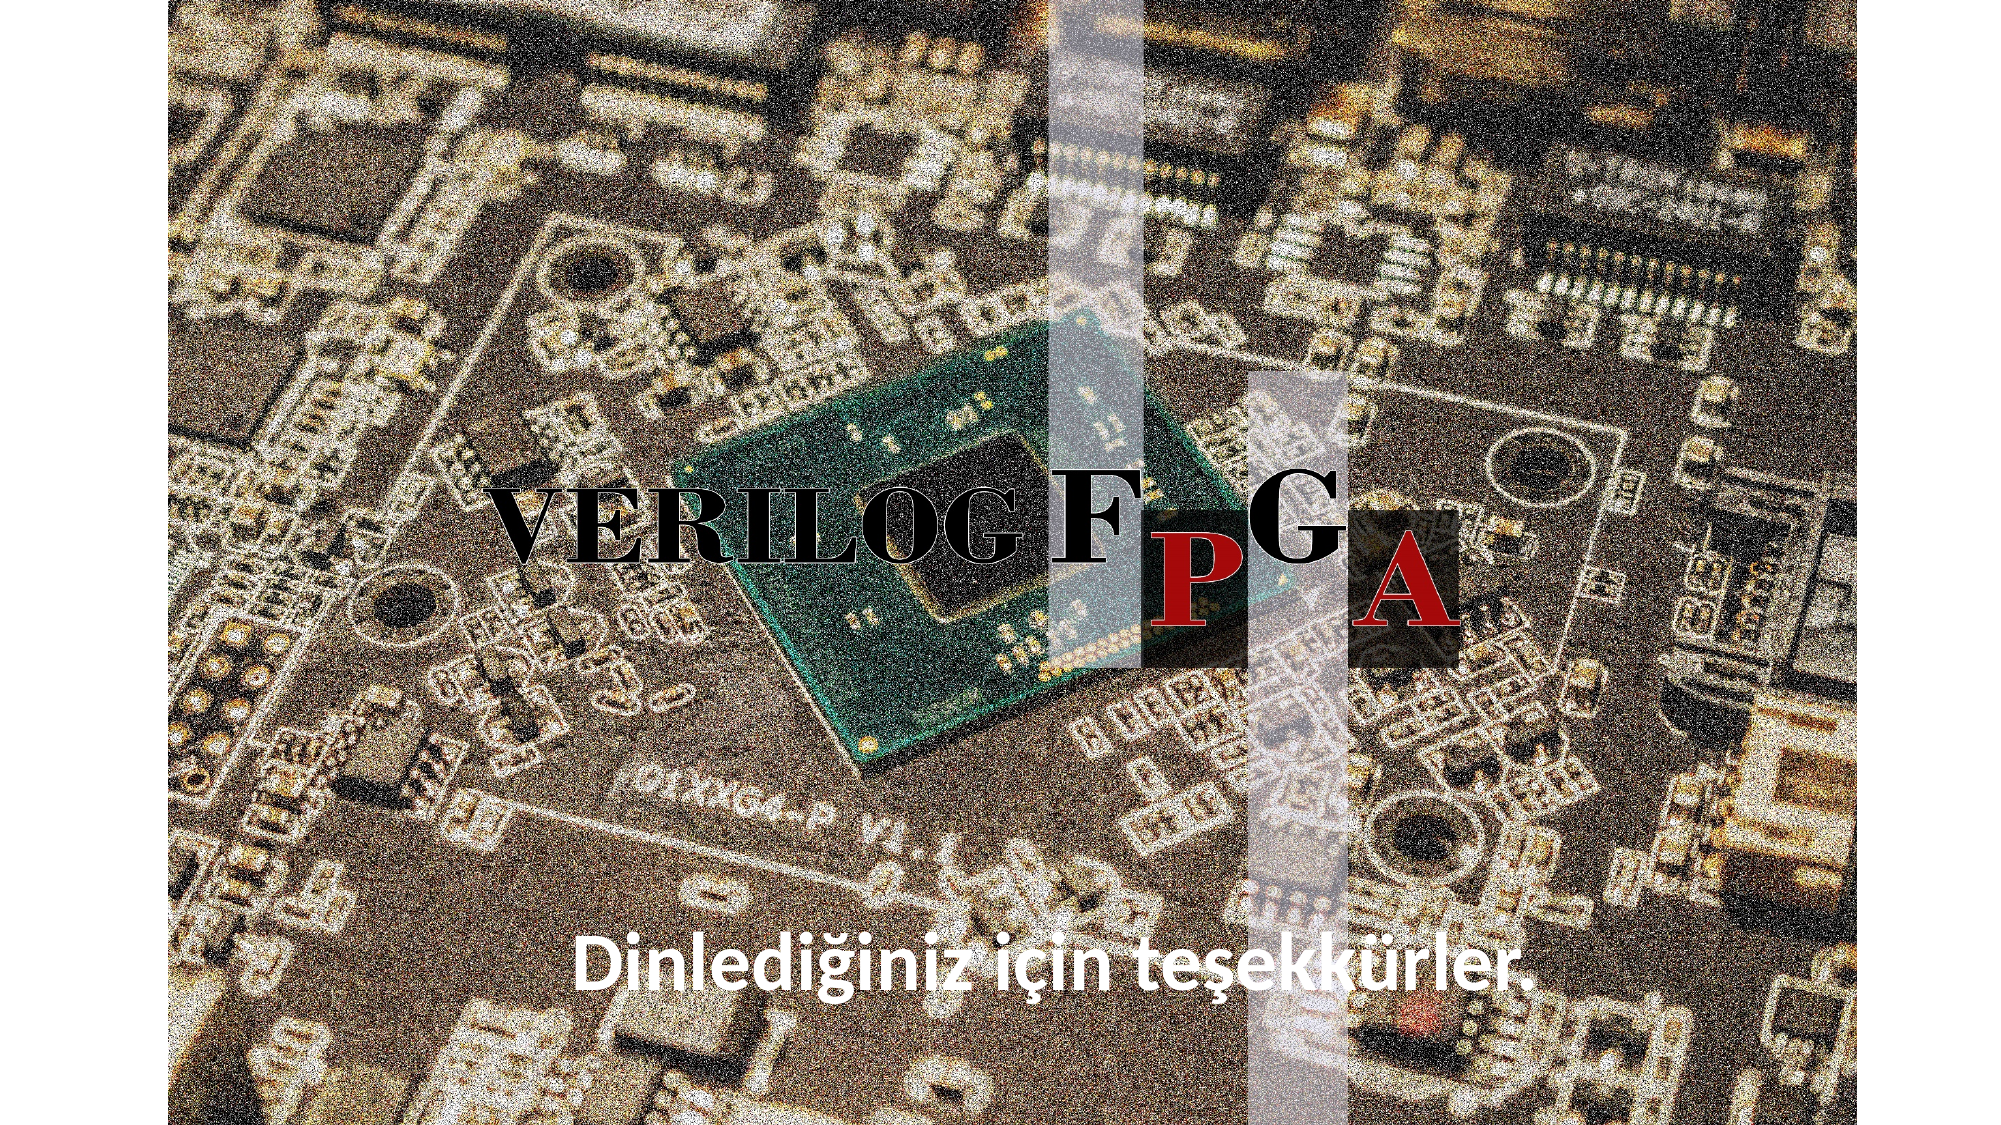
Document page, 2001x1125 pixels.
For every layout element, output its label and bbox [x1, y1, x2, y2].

picture [168, 0, 1857, 1125]
